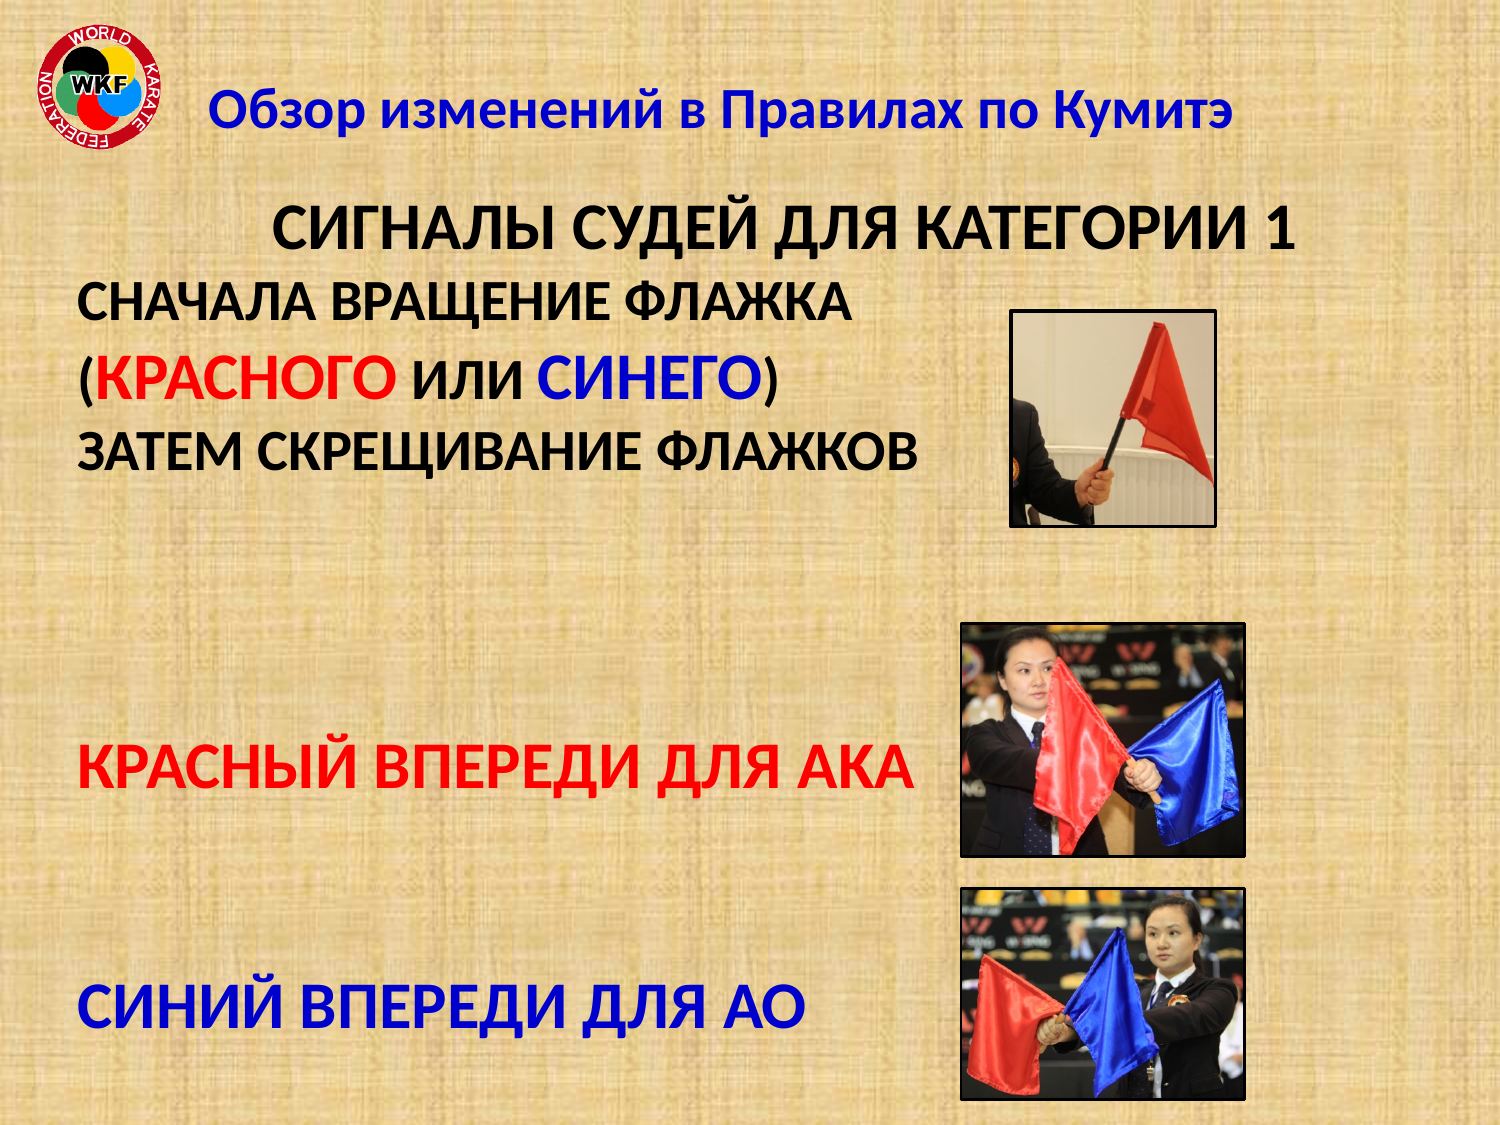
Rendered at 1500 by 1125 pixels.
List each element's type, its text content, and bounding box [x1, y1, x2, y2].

text_box Обзор изменений в Правилах по Кумитэ [193, 62, 1250, 148]
title Сигналы судей для категории 1 сначала вращение флажка (красного или синего) затем скрещивание флажков красный впереди для AKA синий впереди для ао [62, 174, 1438, 1125]
picture [962, 624, 1244, 856]
picture [1012, 312, 1214, 526]
picture [0, 0, 1500, 1125]
picture [962, 889, 1244, 1099]
